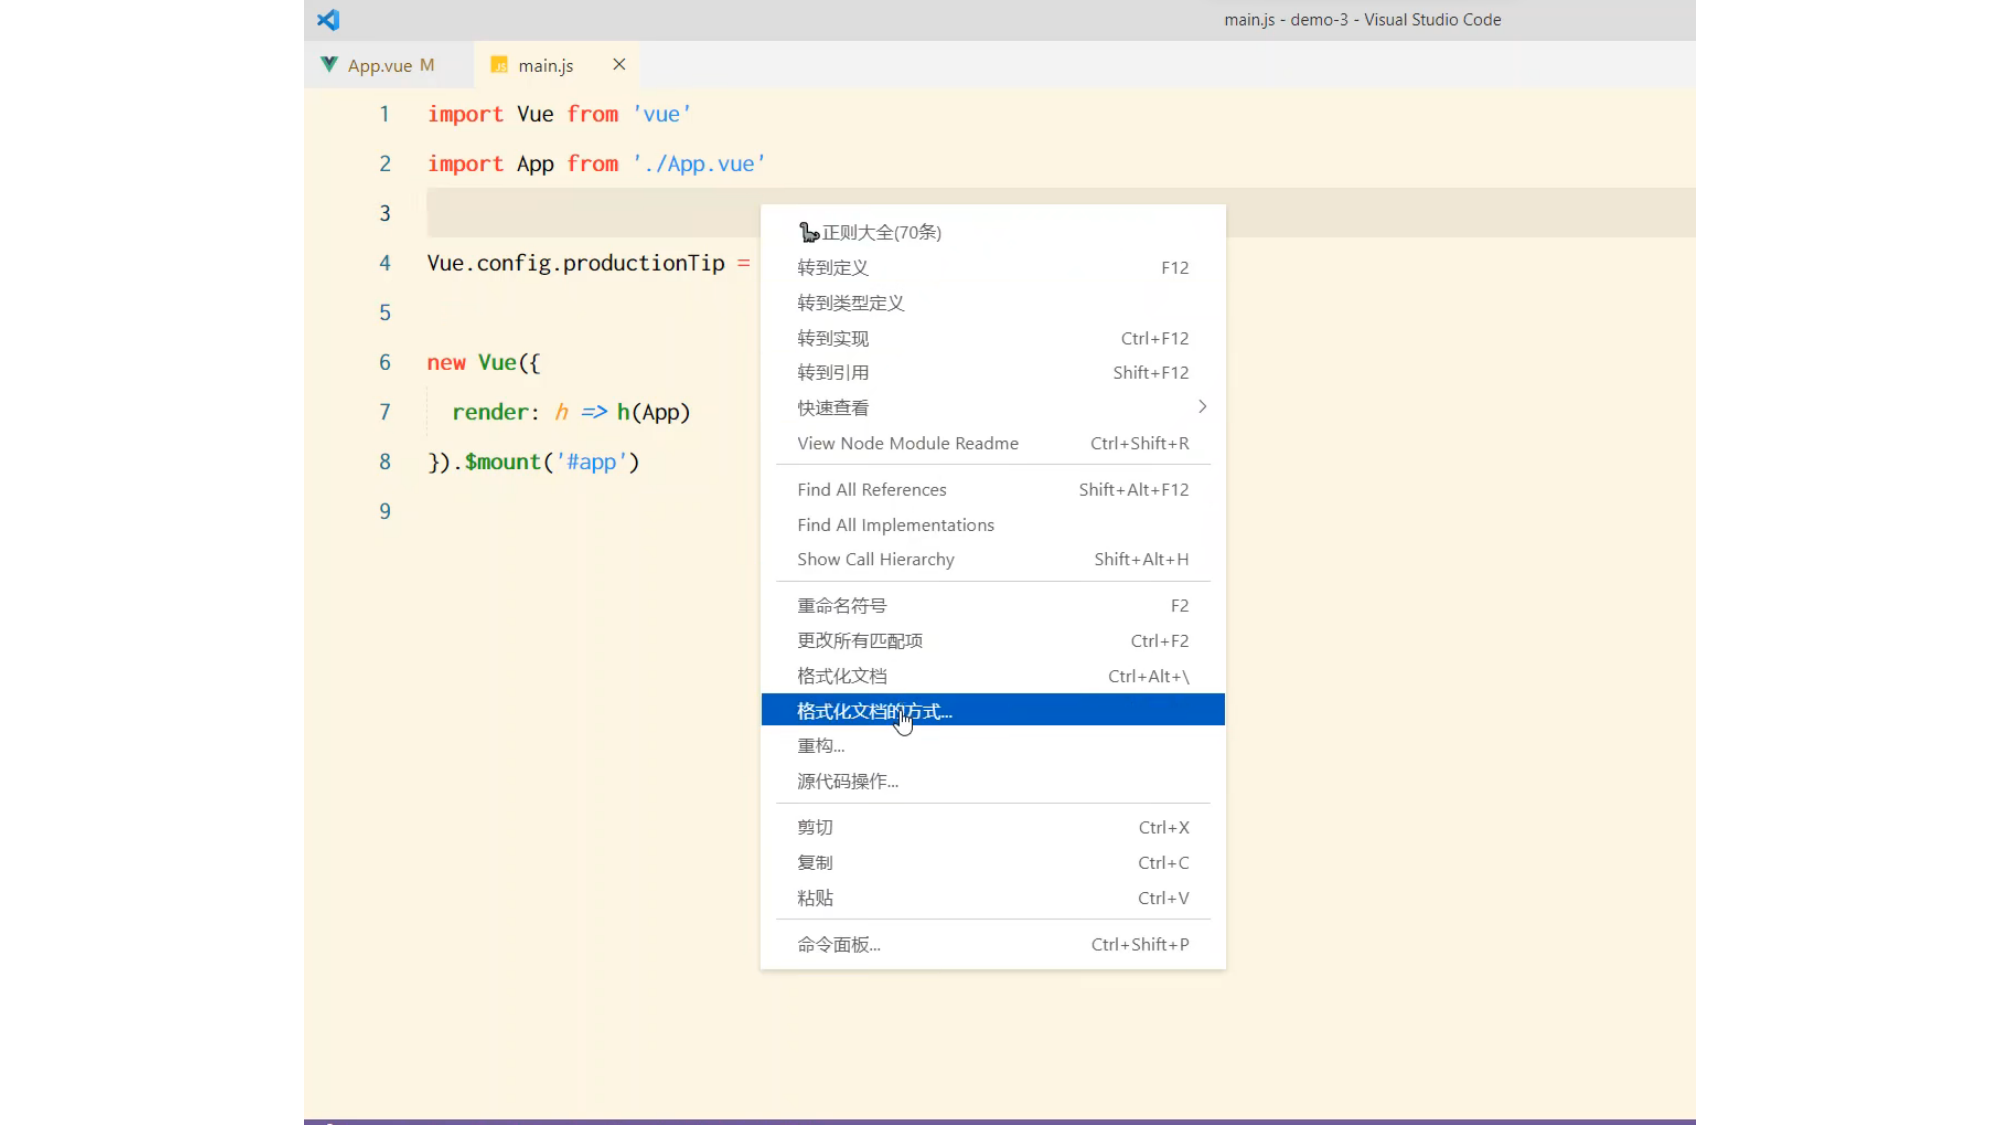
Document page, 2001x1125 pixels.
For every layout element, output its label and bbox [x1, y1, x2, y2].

picture [303, 0, 1696, 1125]
